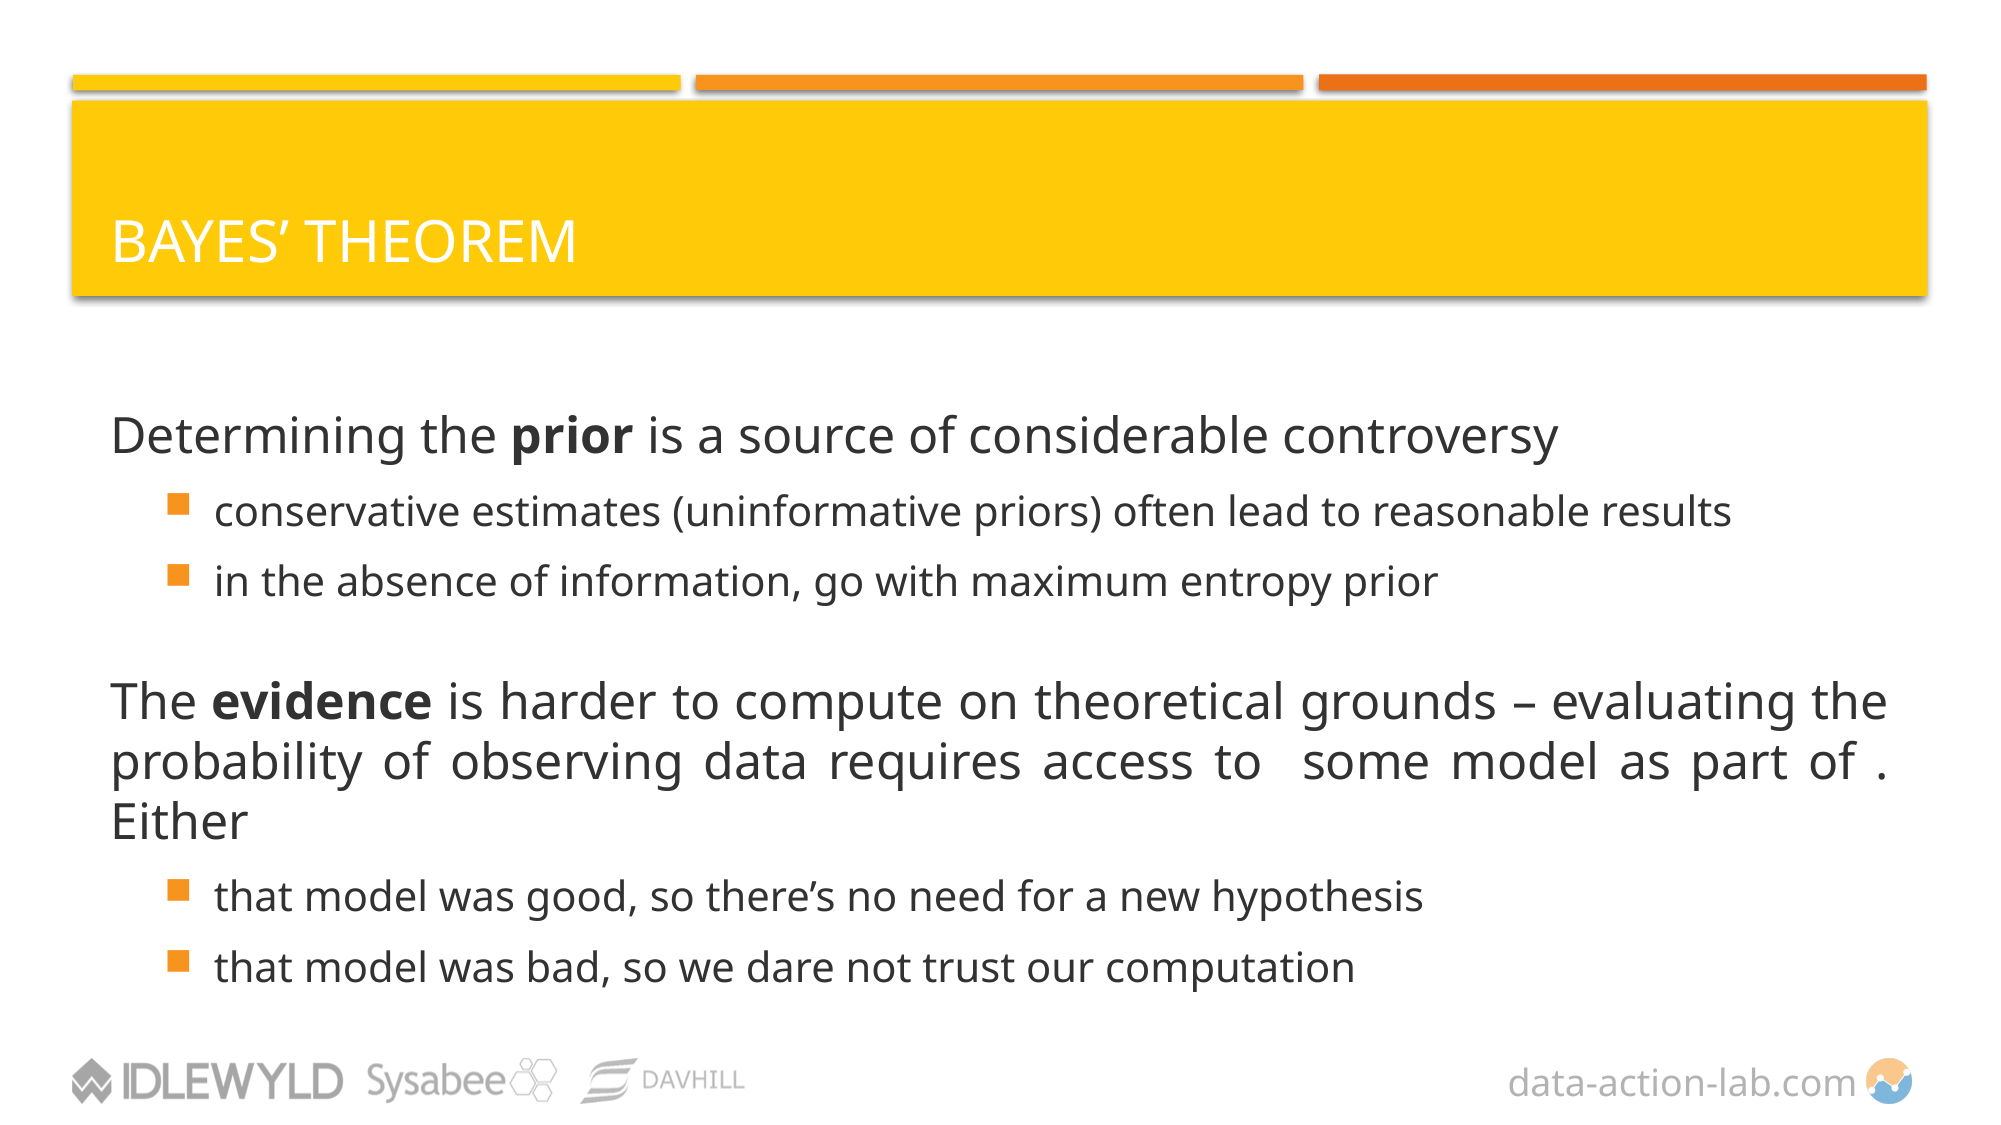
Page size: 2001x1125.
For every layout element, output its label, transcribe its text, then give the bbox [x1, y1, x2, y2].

title Bayes’ Theorem [95, 115, 1905, 282]
picture [72, 1058, 745, 1104]
